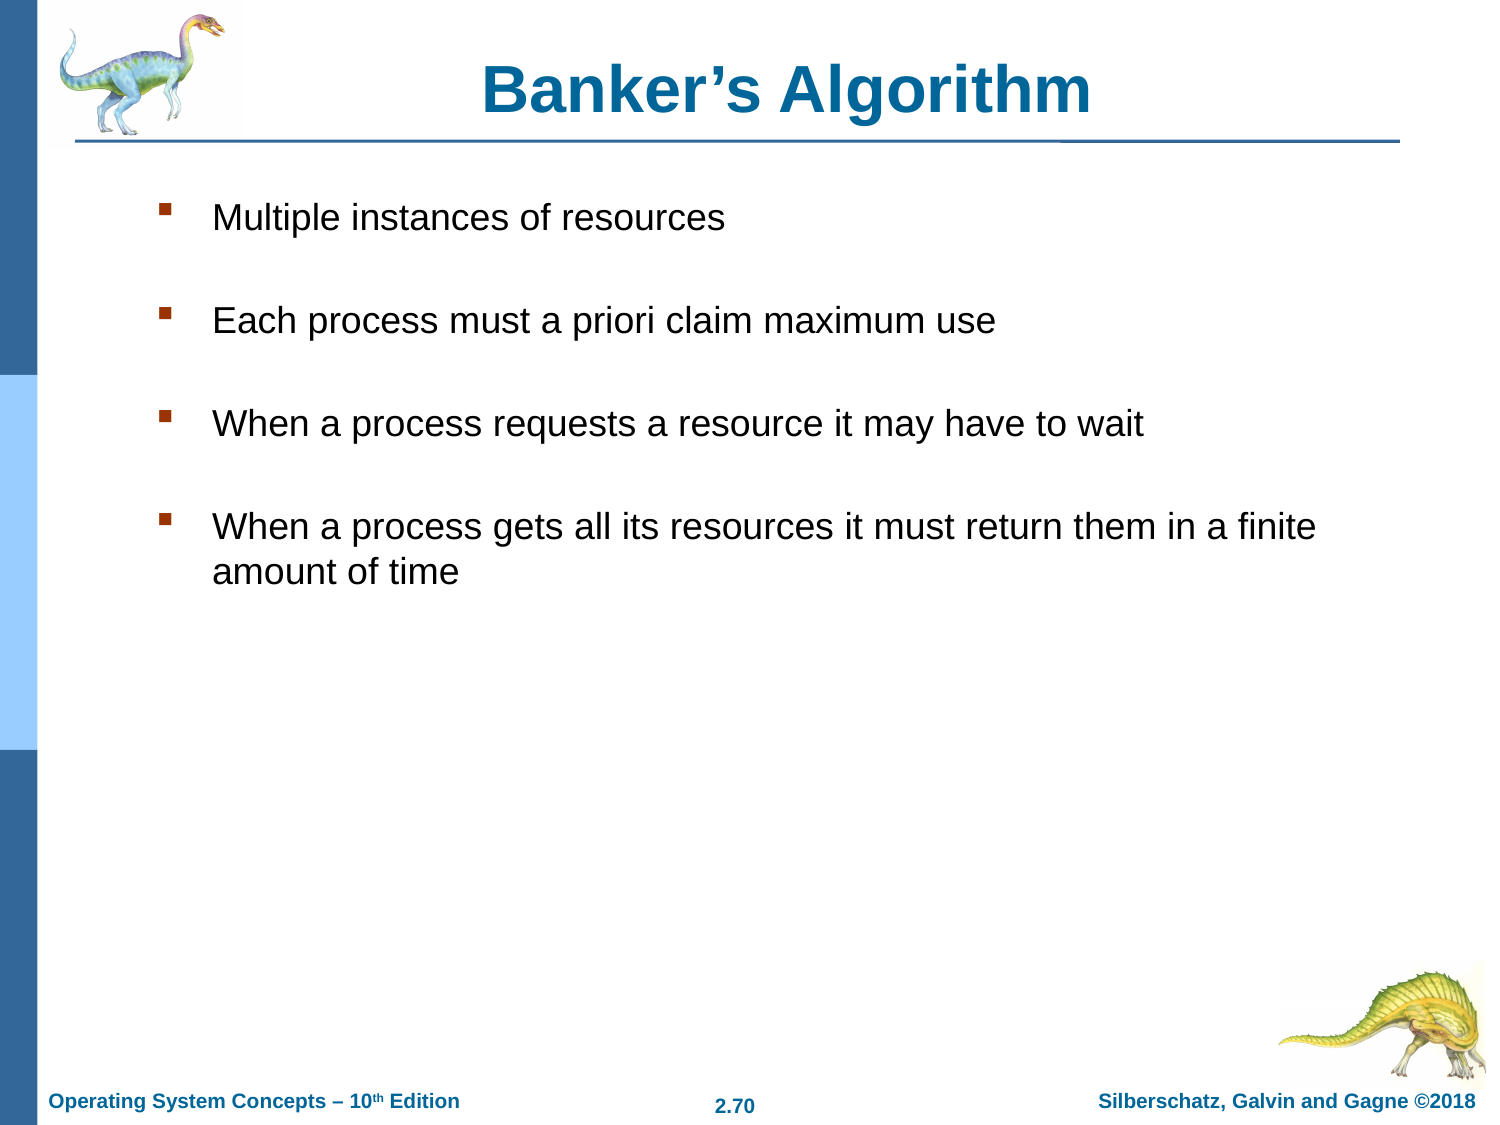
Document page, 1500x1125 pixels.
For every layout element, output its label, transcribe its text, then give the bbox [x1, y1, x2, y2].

list Multiple instances of resources Each process must a priori claim maximum use When a process requests a resource it may have to wait When a process gets all its resources it must return them in a finite amount of time [140, 185, 1406, 914]
picture [46, 0, 243, 149]
title Banker’s Algorithm [150, 39, 1425, 134]
picture [1275, 959, 1486, 1090]
